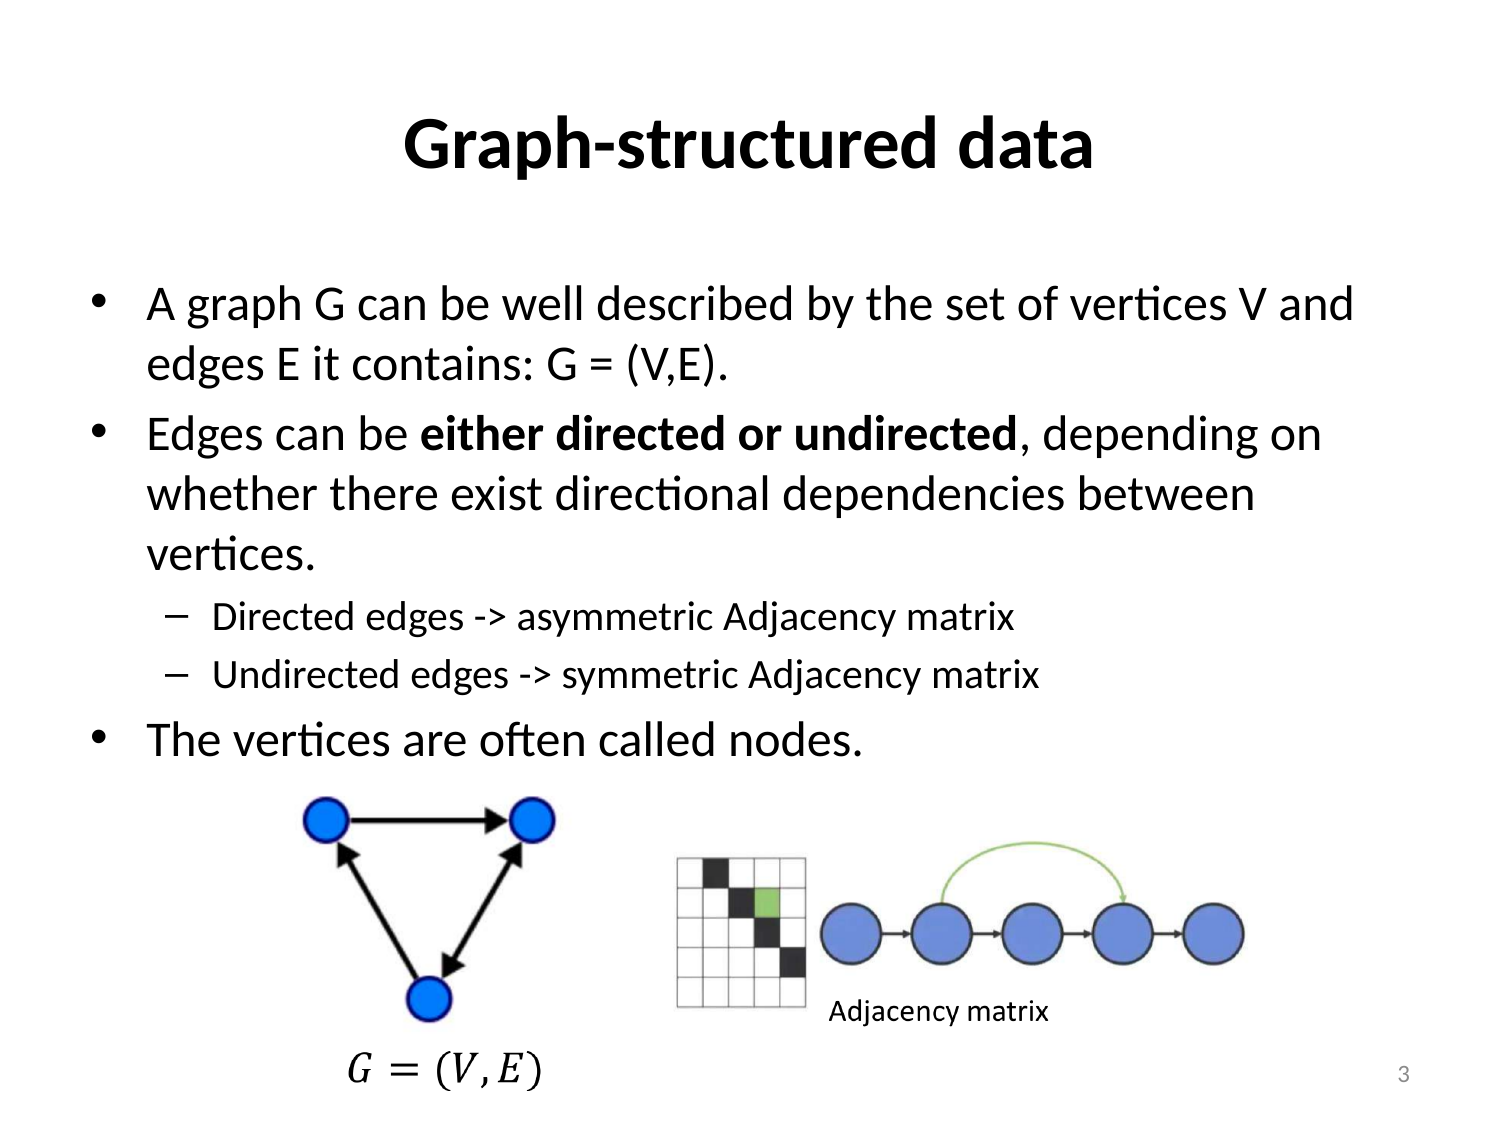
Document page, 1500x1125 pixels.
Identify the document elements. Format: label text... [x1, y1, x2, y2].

picture [282, 774, 1251, 1091]
title Graph-structured data [75, 45, 1425, 233]
list A graph G can be well described by the set of vertices V and edges E it contains: G = (V,E). Edges can be either directed or undirected, depending on whether there exist directional dependencies between vertices. Directed edges -> asymmetric Adjacency matrix Undirected edges -> symmetric Adjacency matrix The vertices are often called nodes. [75, 262, 1425, 1005]
slide_number 3 [1074, 1042, 1425, 1103]
